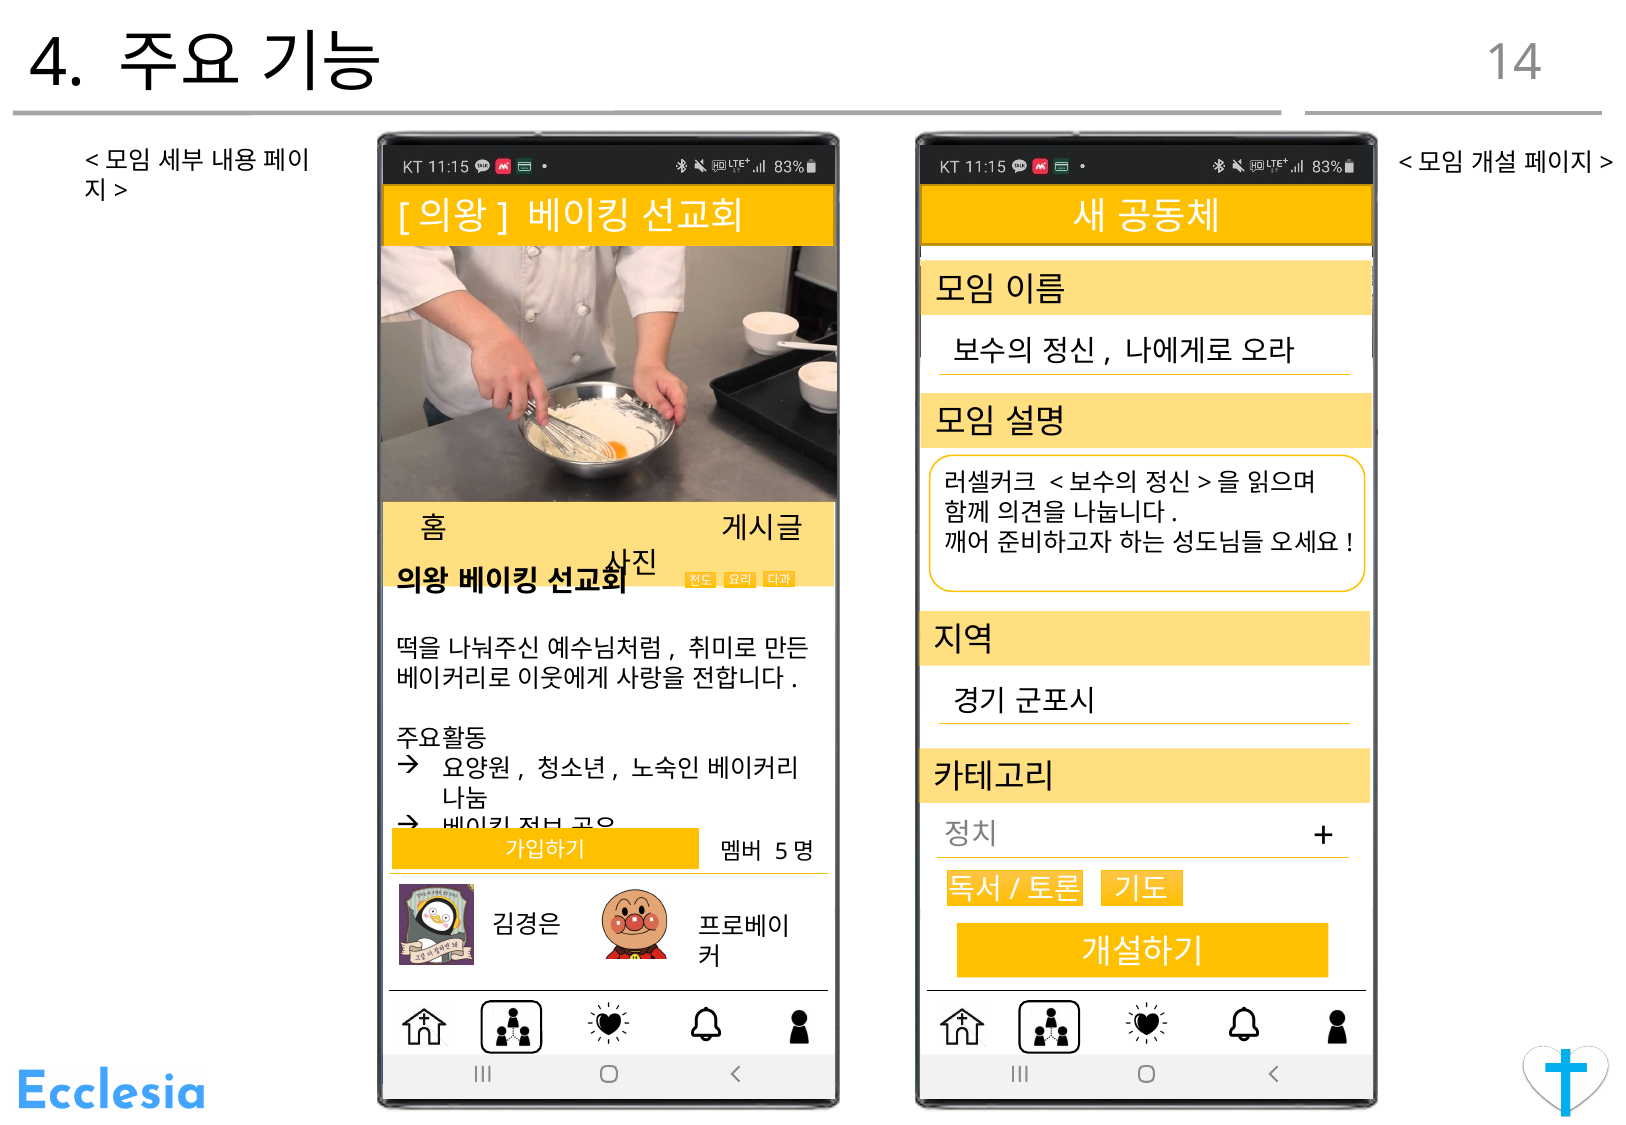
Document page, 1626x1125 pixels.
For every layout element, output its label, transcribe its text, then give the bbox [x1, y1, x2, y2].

picture [1123, 1001, 1169, 1045]
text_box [914, 130, 1378, 1112]
picture [1520, 1044, 1611, 1121]
picture [14, 1065, 208, 1112]
text_box 4. 주요 기능 [14, 13, 1396, 115]
slide_number 14 [1202, 33, 1557, 94]
text_box <모임 세부 내용 페이지> [70, 137, 355, 212]
text_box <모임 개설 페이지> [1383, 139, 1625, 185]
picture [1030, 1005, 1070, 1048]
picture [936, 1003, 988, 1047]
picture [1325, 1008, 1349, 1045]
picture [1226, 1006, 1262, 1042]
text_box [377, 130, 840, 1112]
